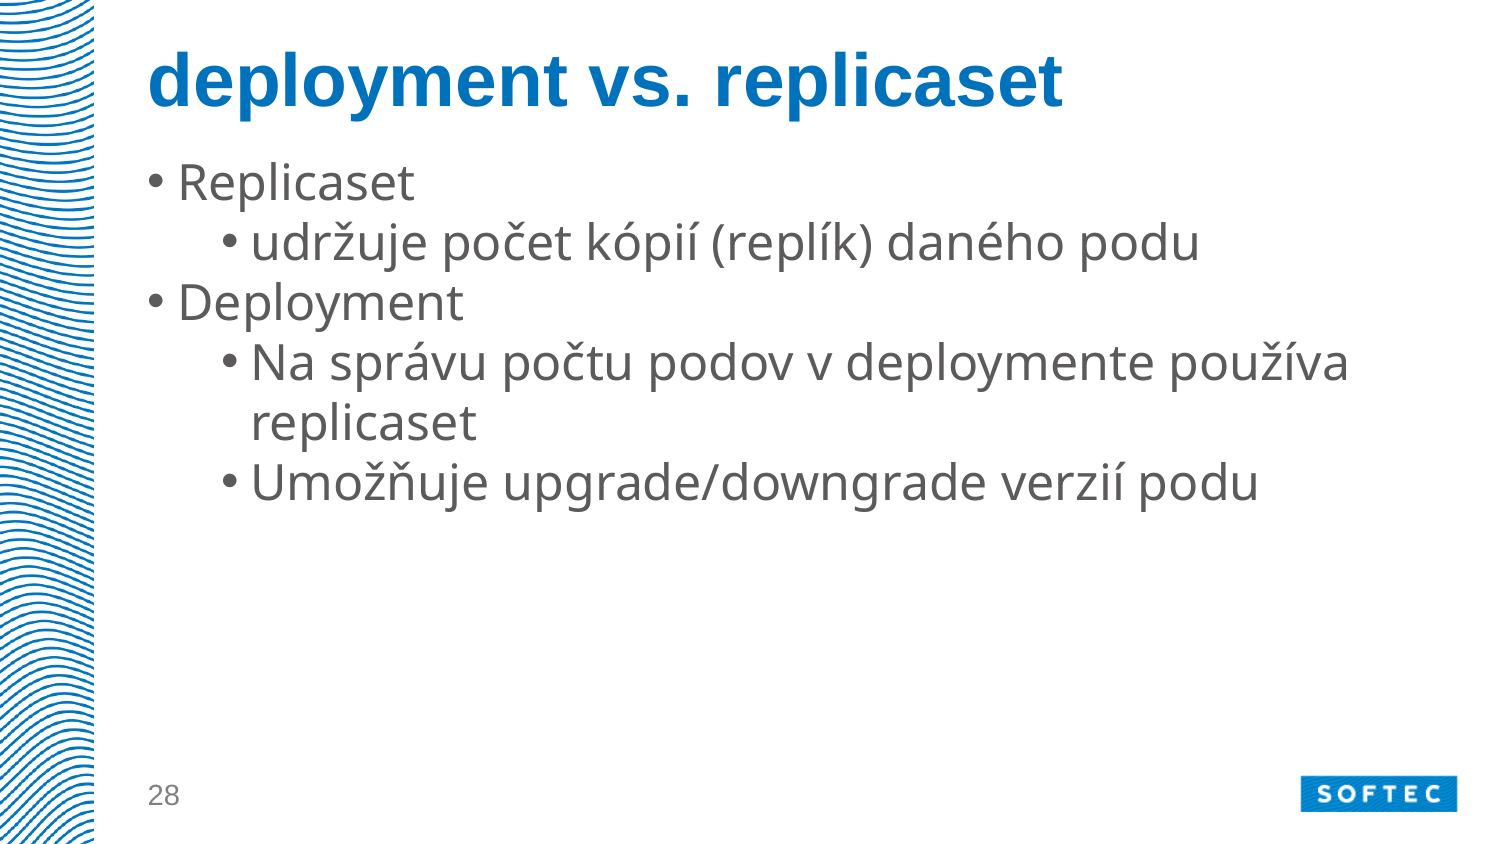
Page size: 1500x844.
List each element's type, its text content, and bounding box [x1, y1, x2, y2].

picture [1297, 772, 1500, 844]
list Replicaset udržuje počet kópií (replík) daného podu Deployment Na správu počtu podov v deploymente používa replicaset Umožňuje upgrade/downgrade verzií podu [147, 150, 1412, 741]
title deployment vs. replicaset [147, 41, 1412, 124]
picture [0, 0, 94, 844]
